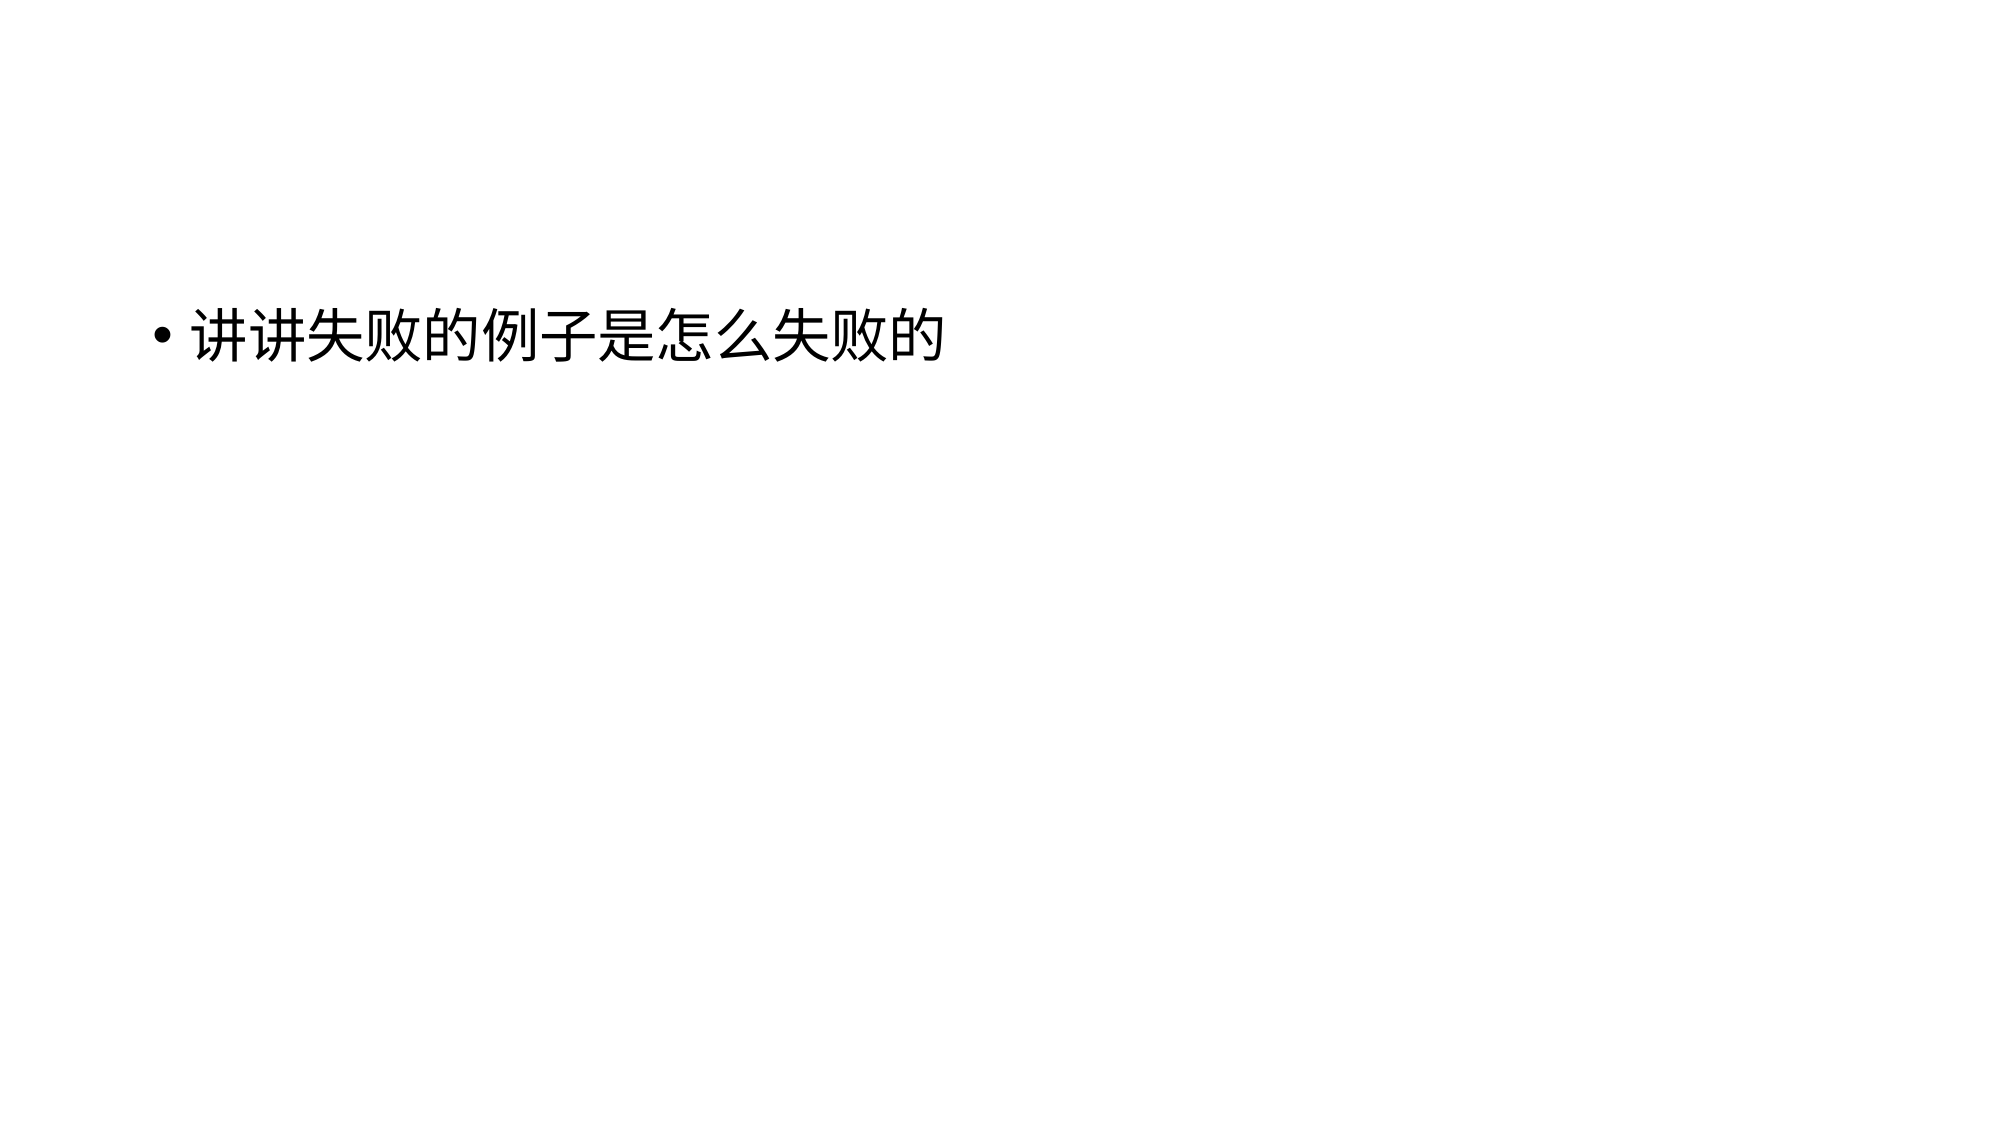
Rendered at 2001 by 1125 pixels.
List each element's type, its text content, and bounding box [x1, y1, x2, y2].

list 讲讲失败的例子是怎么失败的 [137, 299, 1863, 1014]
